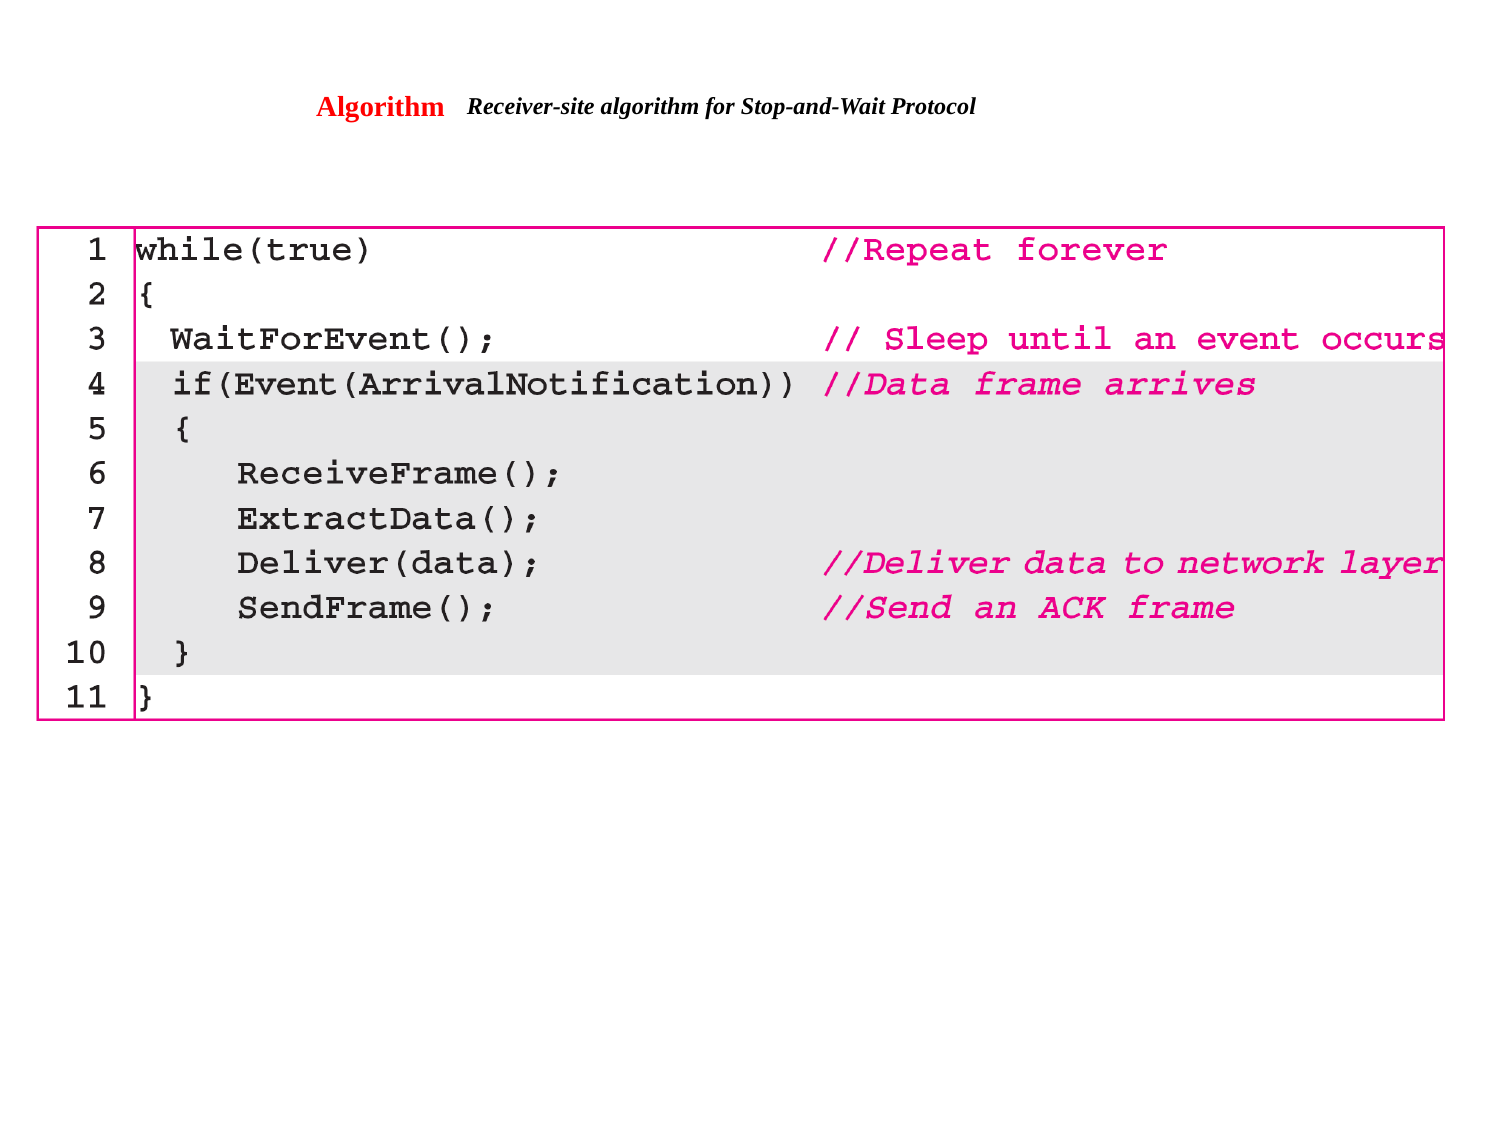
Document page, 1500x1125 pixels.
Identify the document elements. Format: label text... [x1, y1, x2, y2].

picture [0, 212, 1470, 744]
text_box Algorithm Receiver-site algorithm for Stop-and-Wait Protocol [301, 50, 992, 130]
